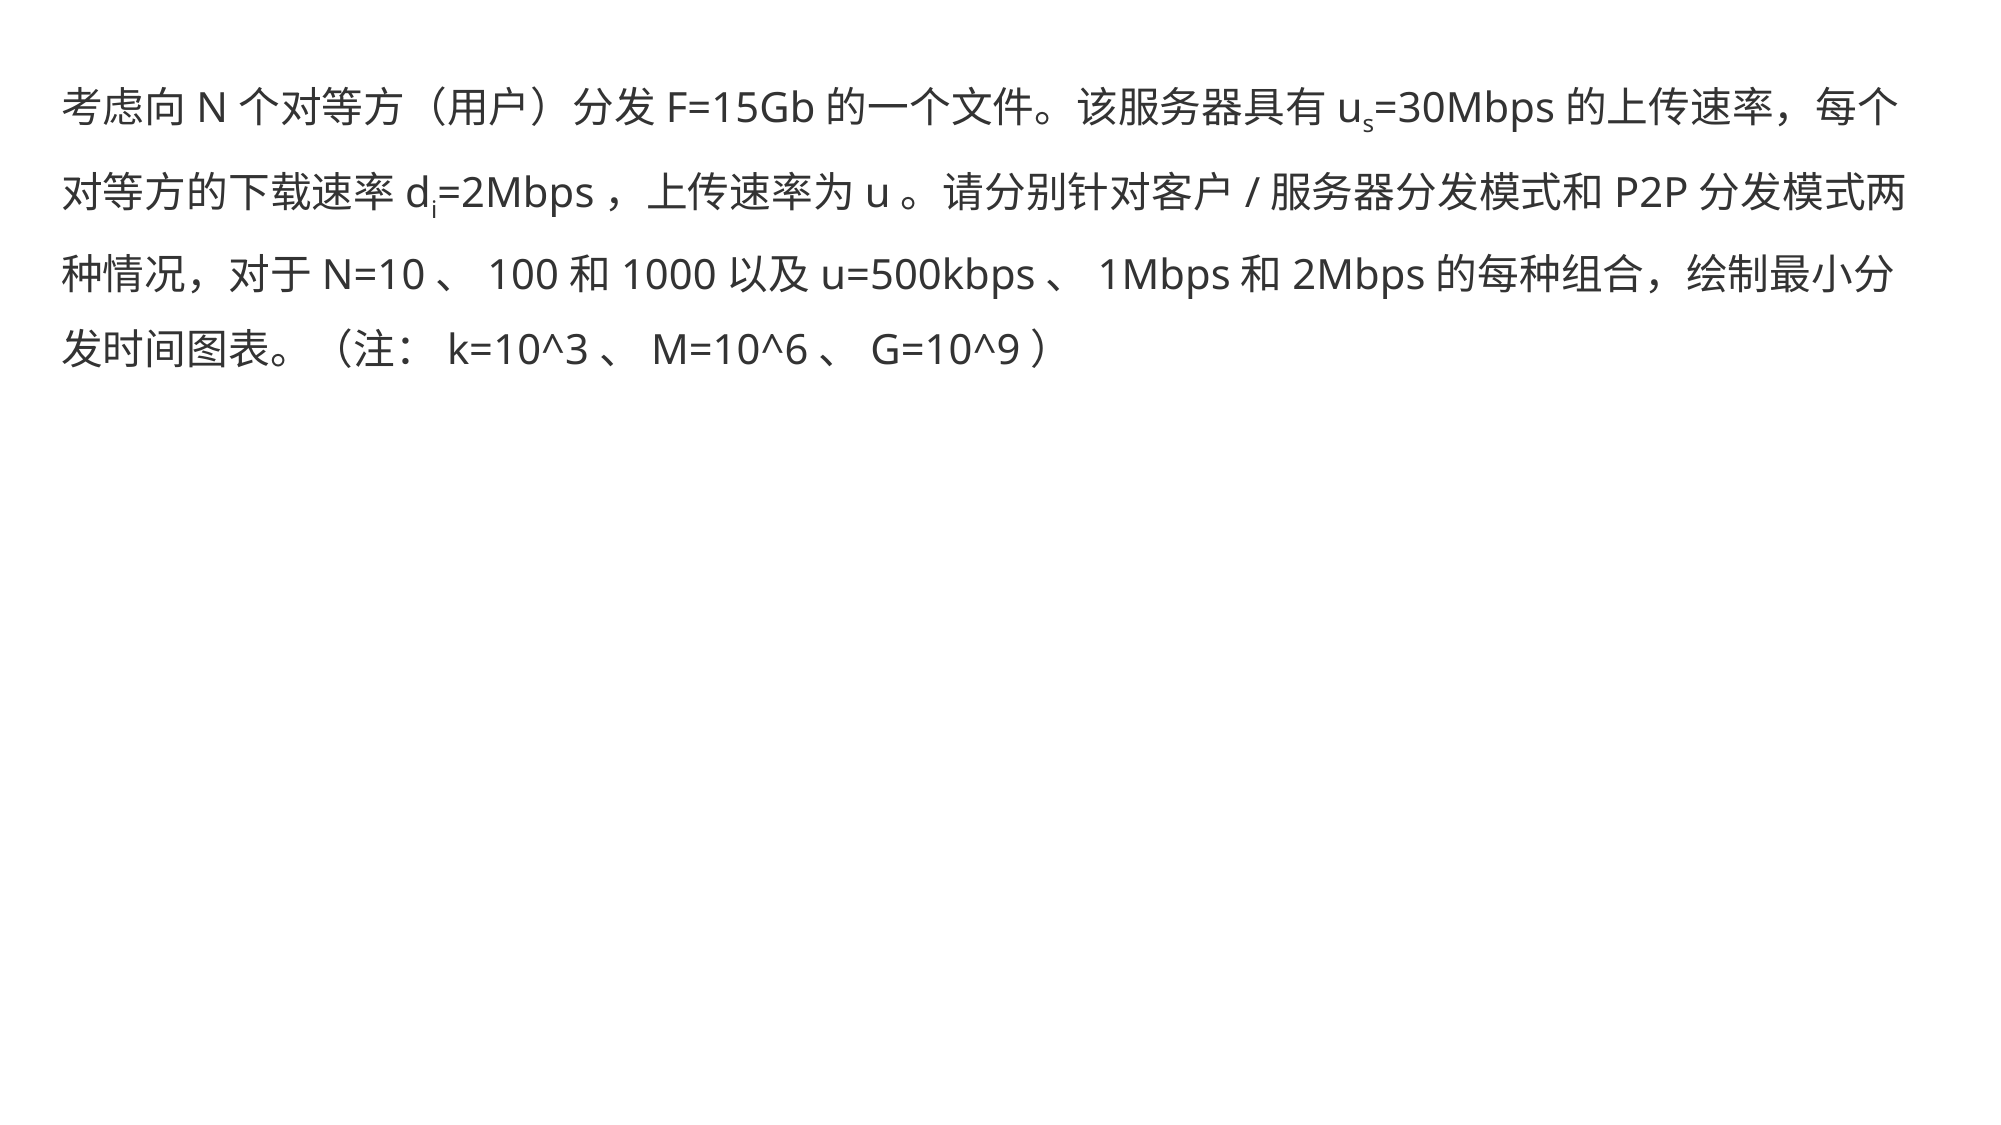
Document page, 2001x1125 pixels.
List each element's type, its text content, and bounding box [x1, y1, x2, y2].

text_box 考虑向N个对等方（用户）分发F=15Gb的一个文件。该服务器具有us=30Mbps的上传速率，每个对等方的下载速率di=2Mbps，上传速率为u。请分别针对客户/服务器分发模式和P2P分发模式两种情况，对于N=10、100和1000以及u=500kbps、1Mbps和2Mbps的每种组合，绘制最小分发时间图表。（注：k=10^3、M=10^6、G=10^9） [46, 44, 1932, 381]
